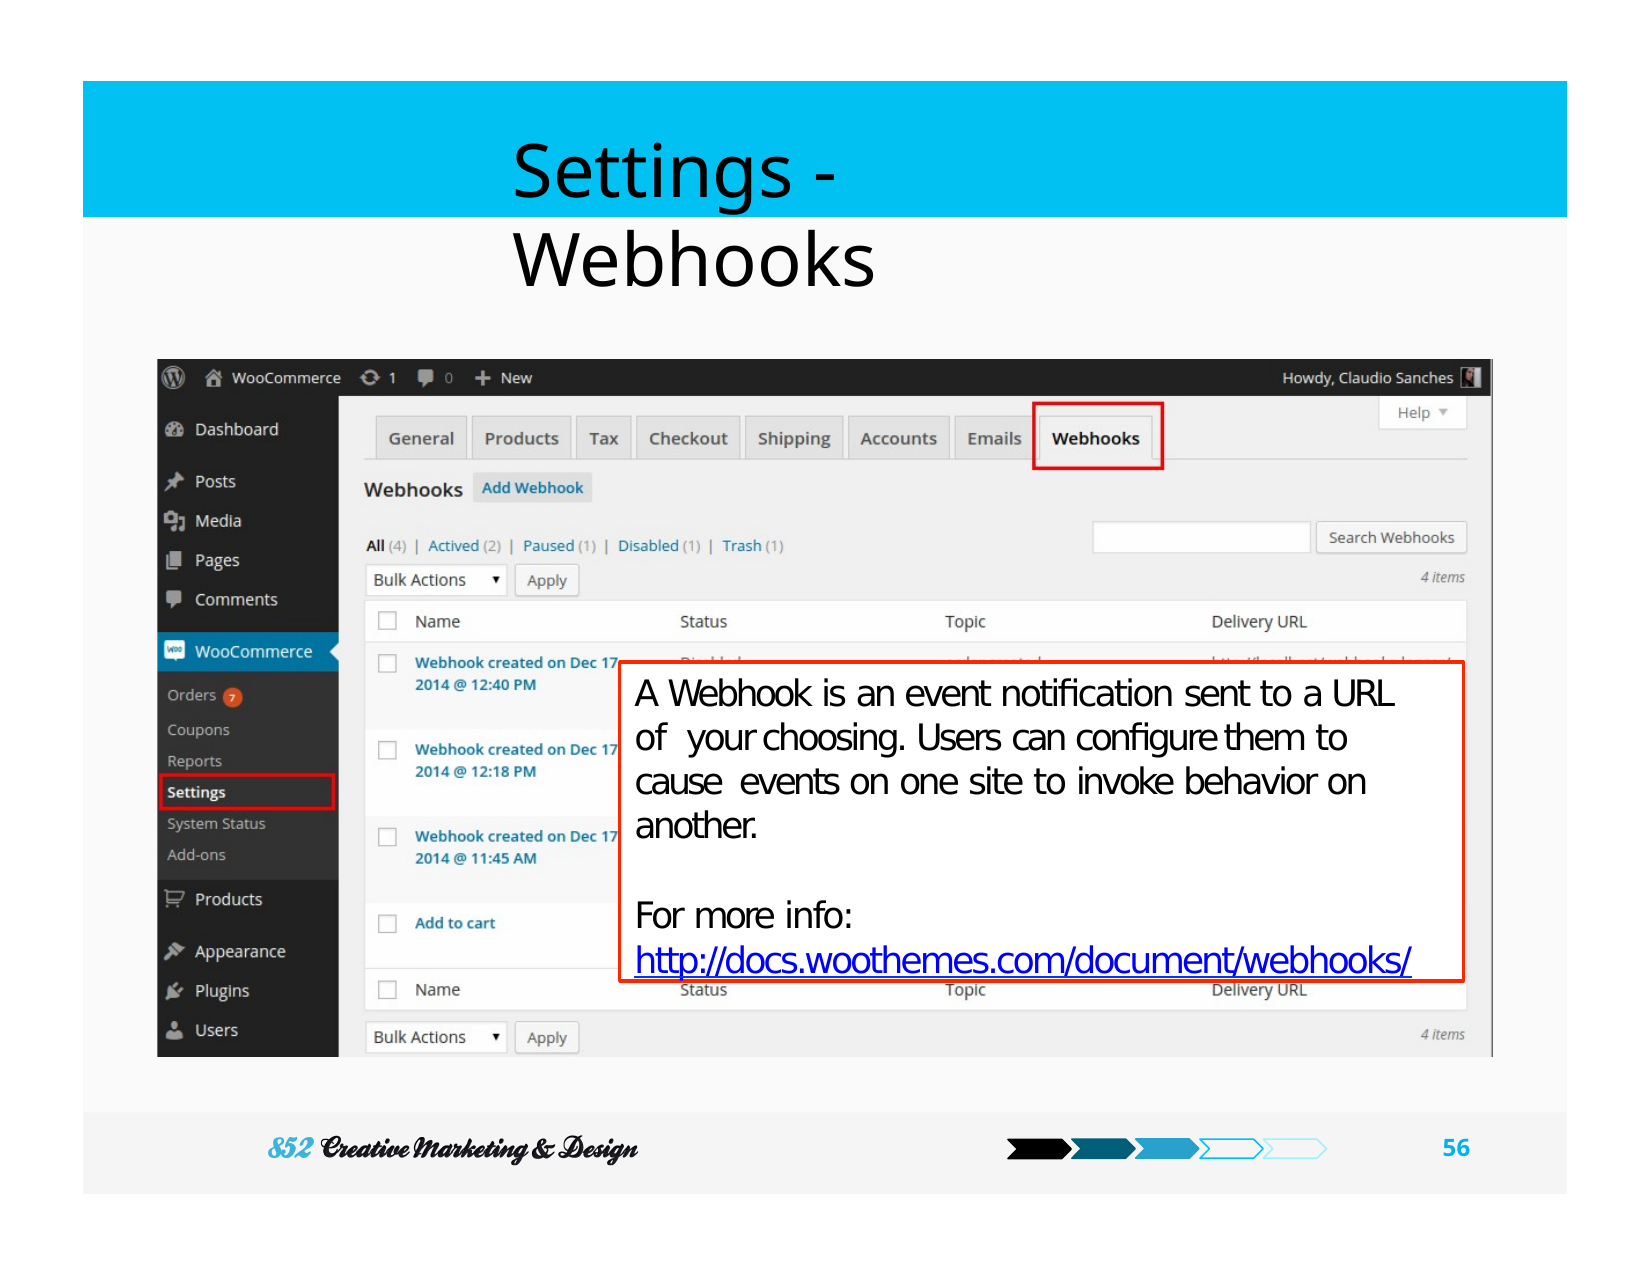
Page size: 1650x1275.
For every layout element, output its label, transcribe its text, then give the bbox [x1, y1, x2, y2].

text_box [157, 359, 1493, 1057]
text_box [1263, 1139, 1327, 1159]
picture [257, 1124, 645, 1173]
text_box [1199, 1139, 1264, 1159]
text_box [1071, 1139, 1136, 1159]
text_box [1007, 1139, 1072, 1159]
slide_number 56 [1438, 1129, 1484, 1275]
title Settings - Webhooks [510, 121, 1139, 337]
text_box [1135, 1138, 1199, 1159]
text_box A Webhook is an event notiﬁcation sent to a URL of your choosing. Users can conﬁgure them to cause events on one site to invoke behavior on another. For more info: http://docs.woothemes.com/document/webhooks/ [619, 662, 1464, 982]
